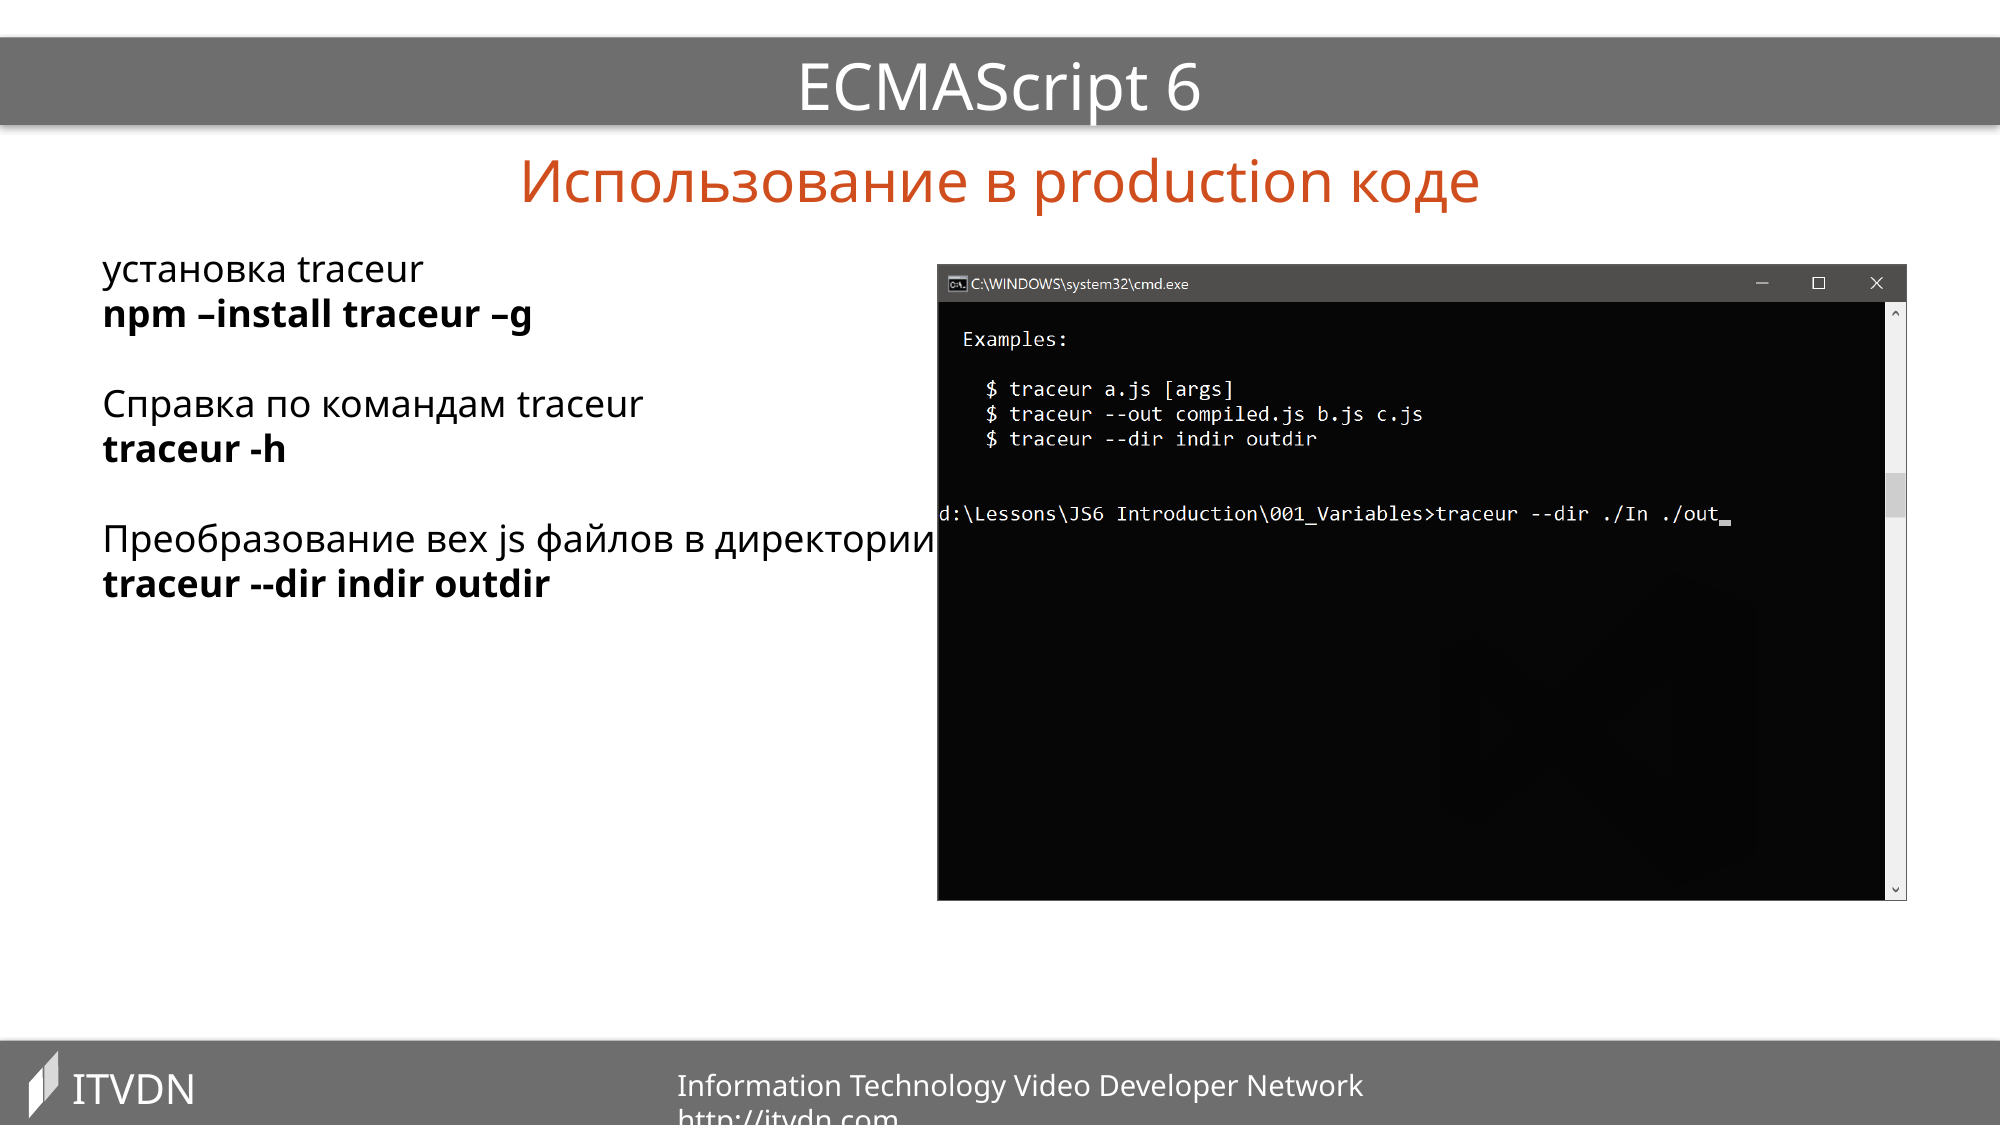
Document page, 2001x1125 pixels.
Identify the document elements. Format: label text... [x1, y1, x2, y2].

text_box ECMAScript 6 [324, 37, 1675, 132]
text_box [0, 1037, 2000, 1125]
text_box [28, 1050, 59, 1119]
text_box [0, 34, 2000, 128]
picture [937, 264, 1908, 902]
text_box Использование в production коде [324, 138, 1675, 225]
text_box ITVDN [63, 1055, 212, 1120]
text_box установка traceur npm –install traceur –g Справка по командам traceur traceur -h Преобразование вех js файлов в директории traceur --dir indir outdir [85, 235, 1927, 965]
text_box Information Technology Video Developer Network http://itvdn.com [662, 1059, 1963, 1125]
